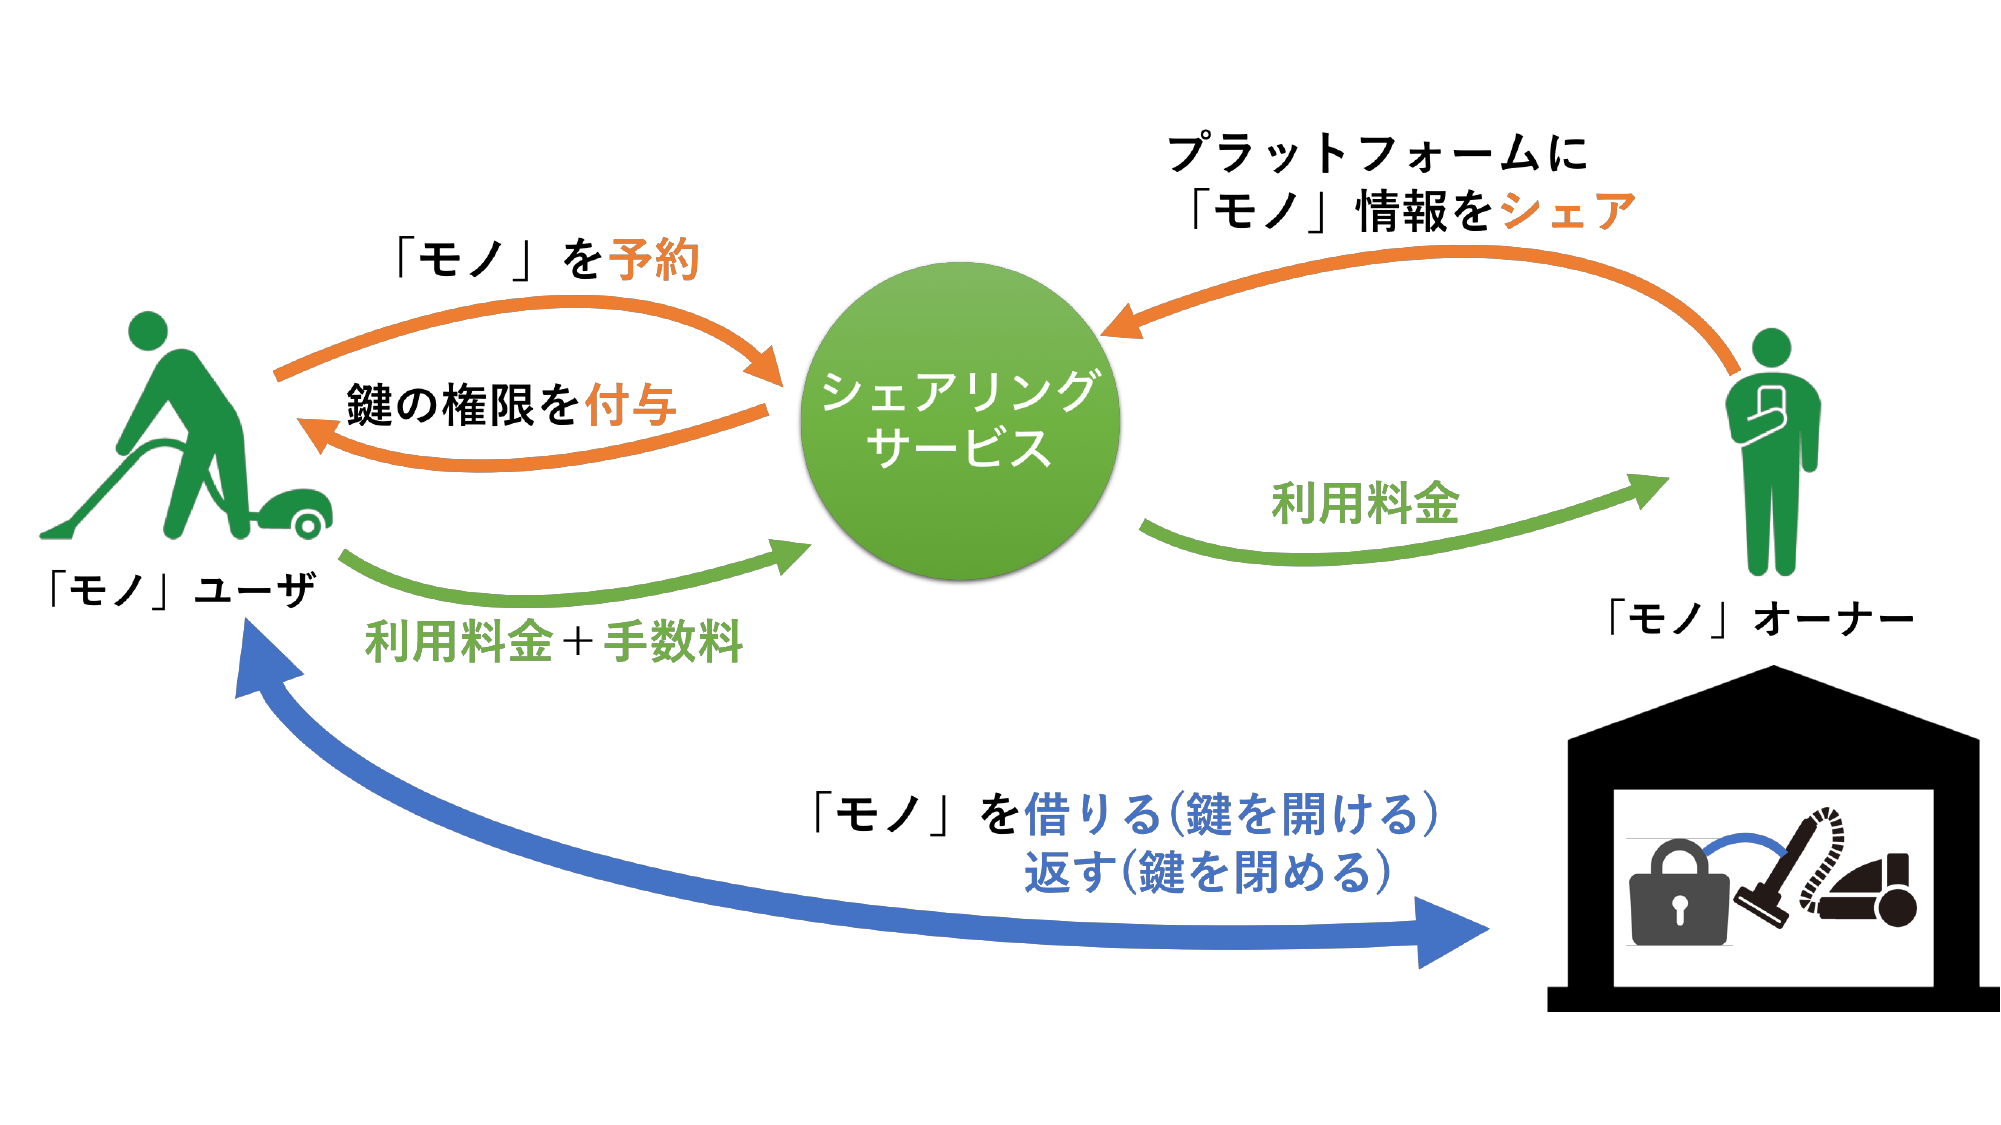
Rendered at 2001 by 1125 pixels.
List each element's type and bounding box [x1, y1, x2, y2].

picture [0, 113, 2000, 1012]
